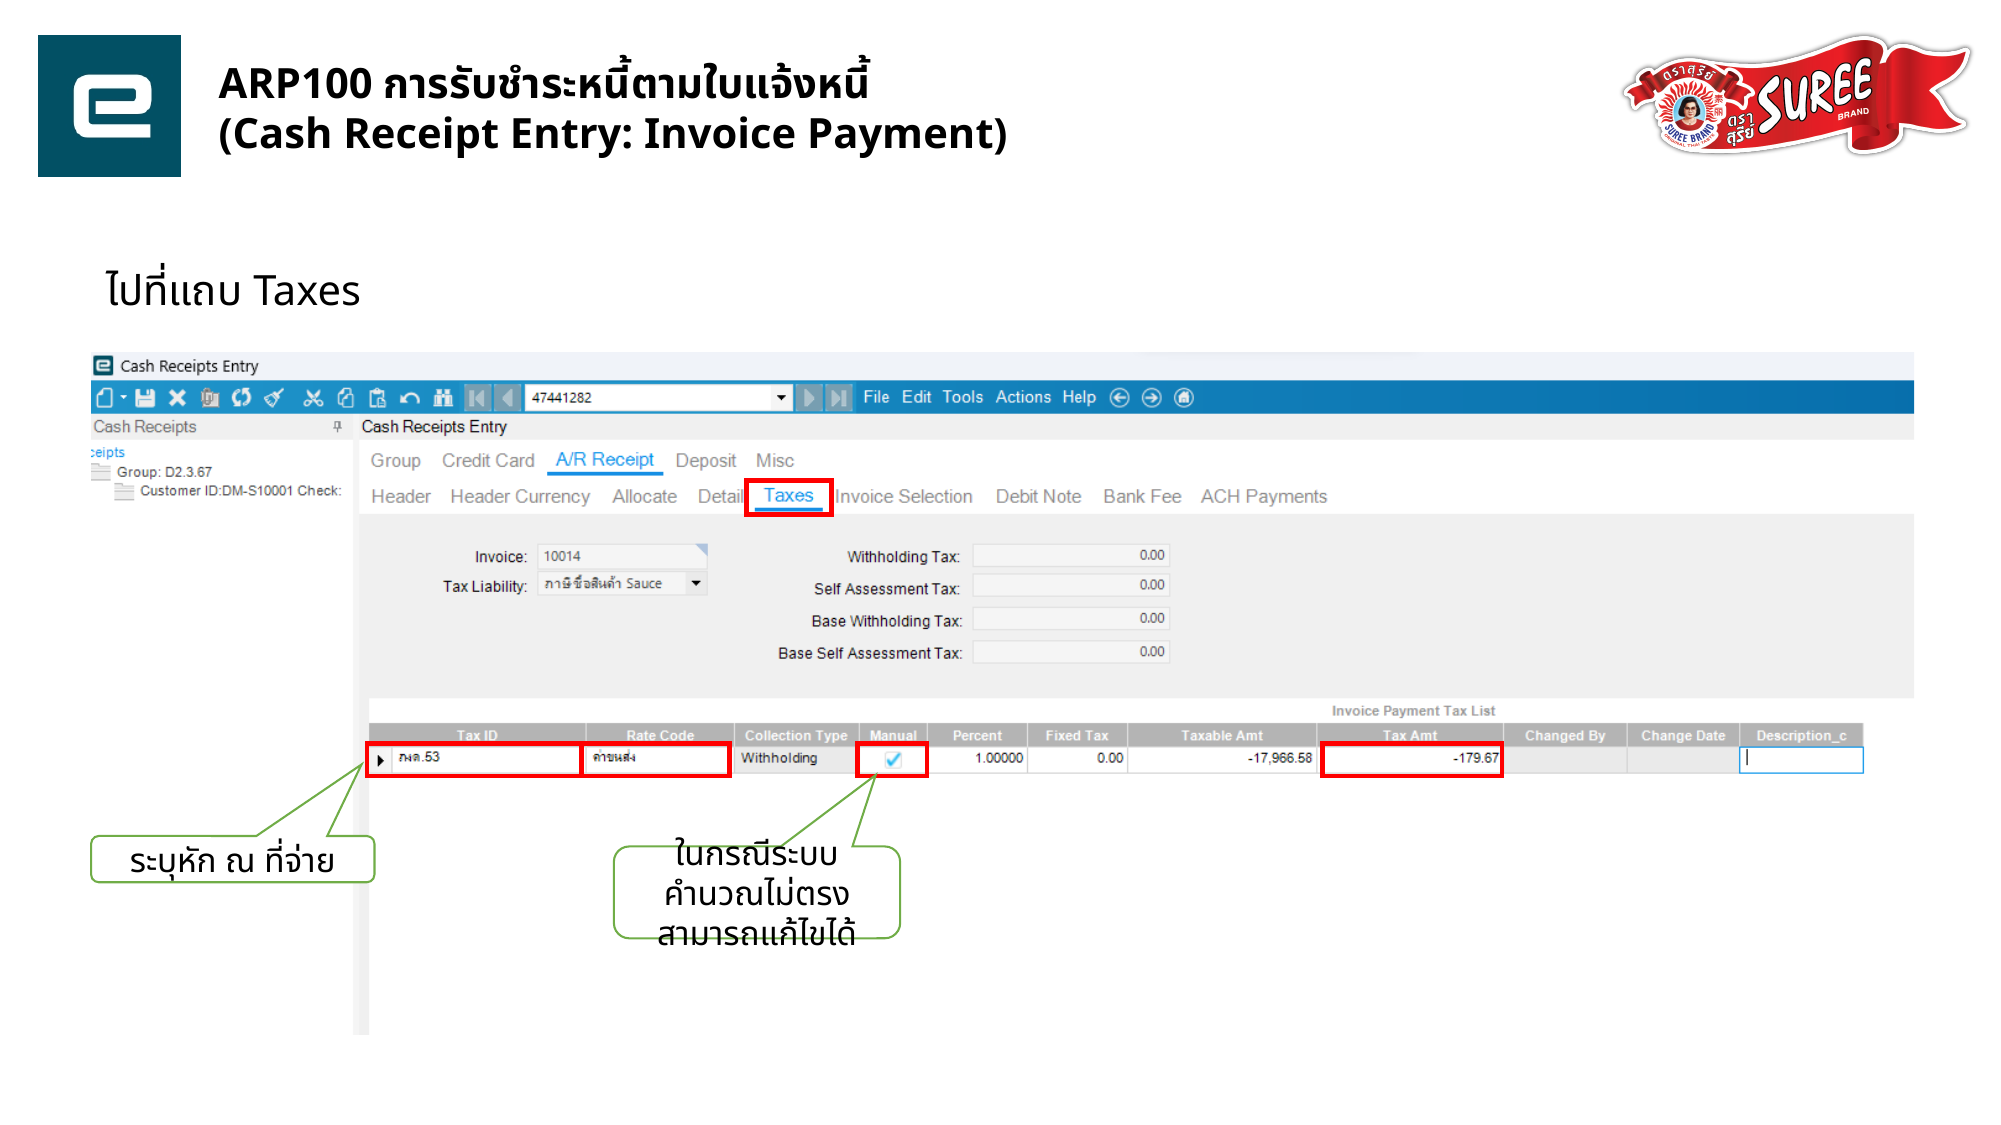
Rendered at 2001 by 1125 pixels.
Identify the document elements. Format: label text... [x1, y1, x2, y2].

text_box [91, 352, 1915, 1035]
text_box ARP100 การรับชำระหนี้ตามใบแจ้งหนี้ (Cash Receipt Entry: Invoice Payment) [0, 0, 2000, 215]
text_box ไปที่แถบ Taxes [91, 256, 1794, 321]
